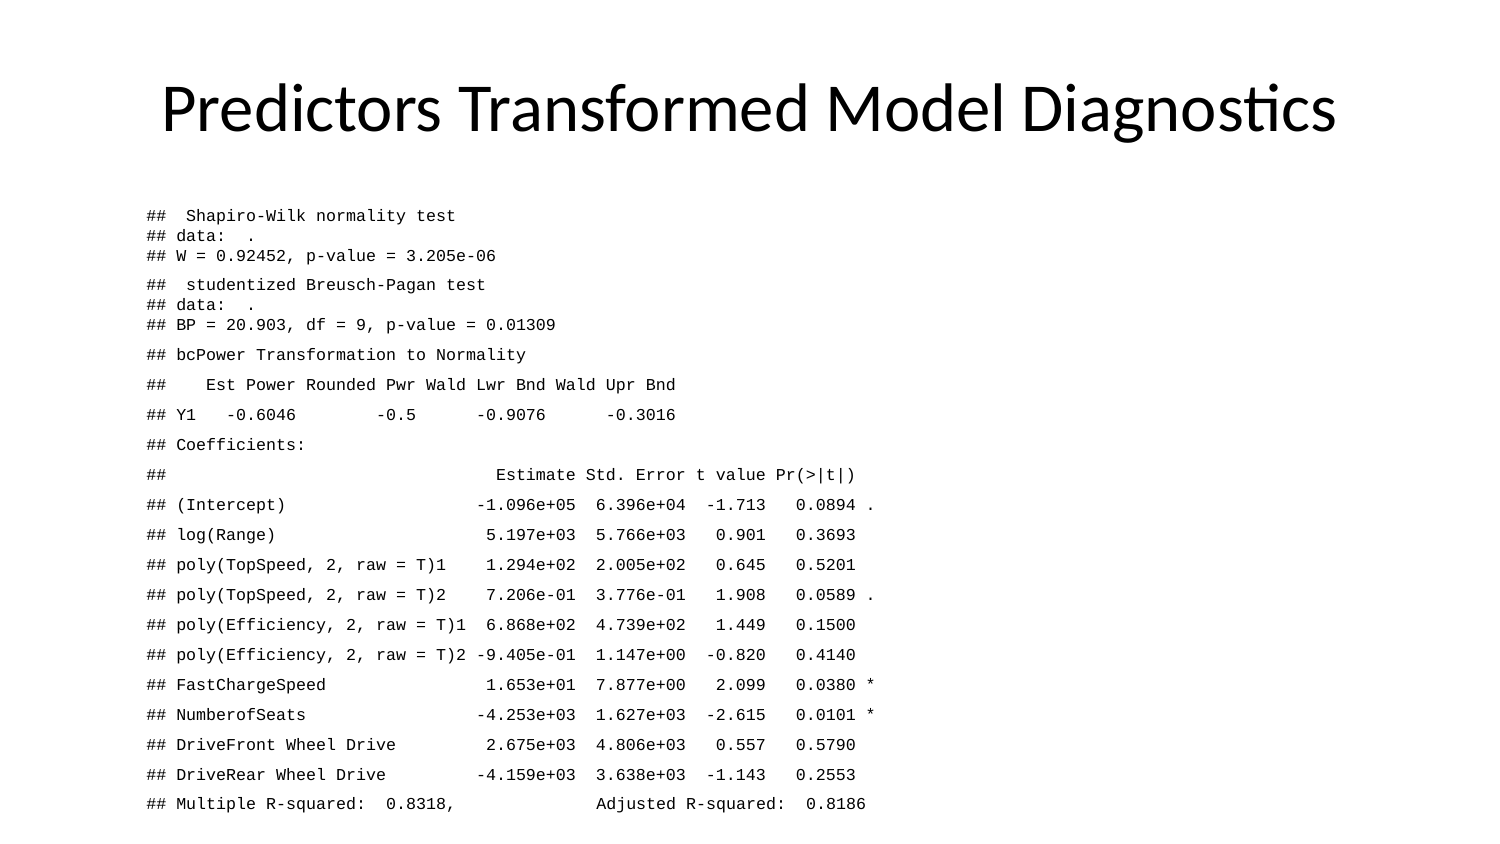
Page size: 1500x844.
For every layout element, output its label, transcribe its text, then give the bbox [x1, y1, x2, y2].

list ## Shapiro-Wilk normality test ## data: . ## W = 0.92452, p-value = 3.205e-06 ## studentized Breusch-Pagan test ## data: . ## BP = 20.903, df = 9, p-value = 0.01309 ## bcPower Transformation to Normality ## Est Power Rounded Pwr Wald Lwr Bnd Wald Upr Bnd ## Y1 -0.6046 -0.5 -0.9076 -0.3016 ## Coefficients: ## Estimate Std. Error t value Pr(>|t|) ## (Intercept) -1.096e+05 6.396e+04 -1.713 0.0894 . ## log(Range) 5.197e+03 5.766e+03 0.901 0.3693 ## poly(TopSpeed, 2, raw = T)1 1.294e+02 2.005e+02 0.645 0.5201 ## poly(TopSpeed, 2, raw = T)2 7.206e-01 3.776e-01 1.908 0.0589 . ## poly(Efficiency, 2, raw = T)1 6.868e+02 4.739e+02 1.449 0.1500 ## poly(Efficiency, 2, raw = T)2 -9.405e-01 1.147e+00 -0.820 0.4140 ## FastChargeSpeed 1.653e+01 7.877e+00 2.099 0.0380 * ## NumberofSeats -4.253e+03 1.627e+03 -2.615 0.0101 * ## DriveFront Wheel Drive 2.675e+03 4.806e+03 0.557 0.5790 ## DriveRear Wheel Drive -4.159e+03 3.638e+03 -1.143 0.2553 ## Multiple R-squared: 0.8318, Adjusted R-squared: 0.8186 [75, 196, 1425, 754]
title Predictors Transformed Model Diagnostics [75, 33, 1425, 175]
